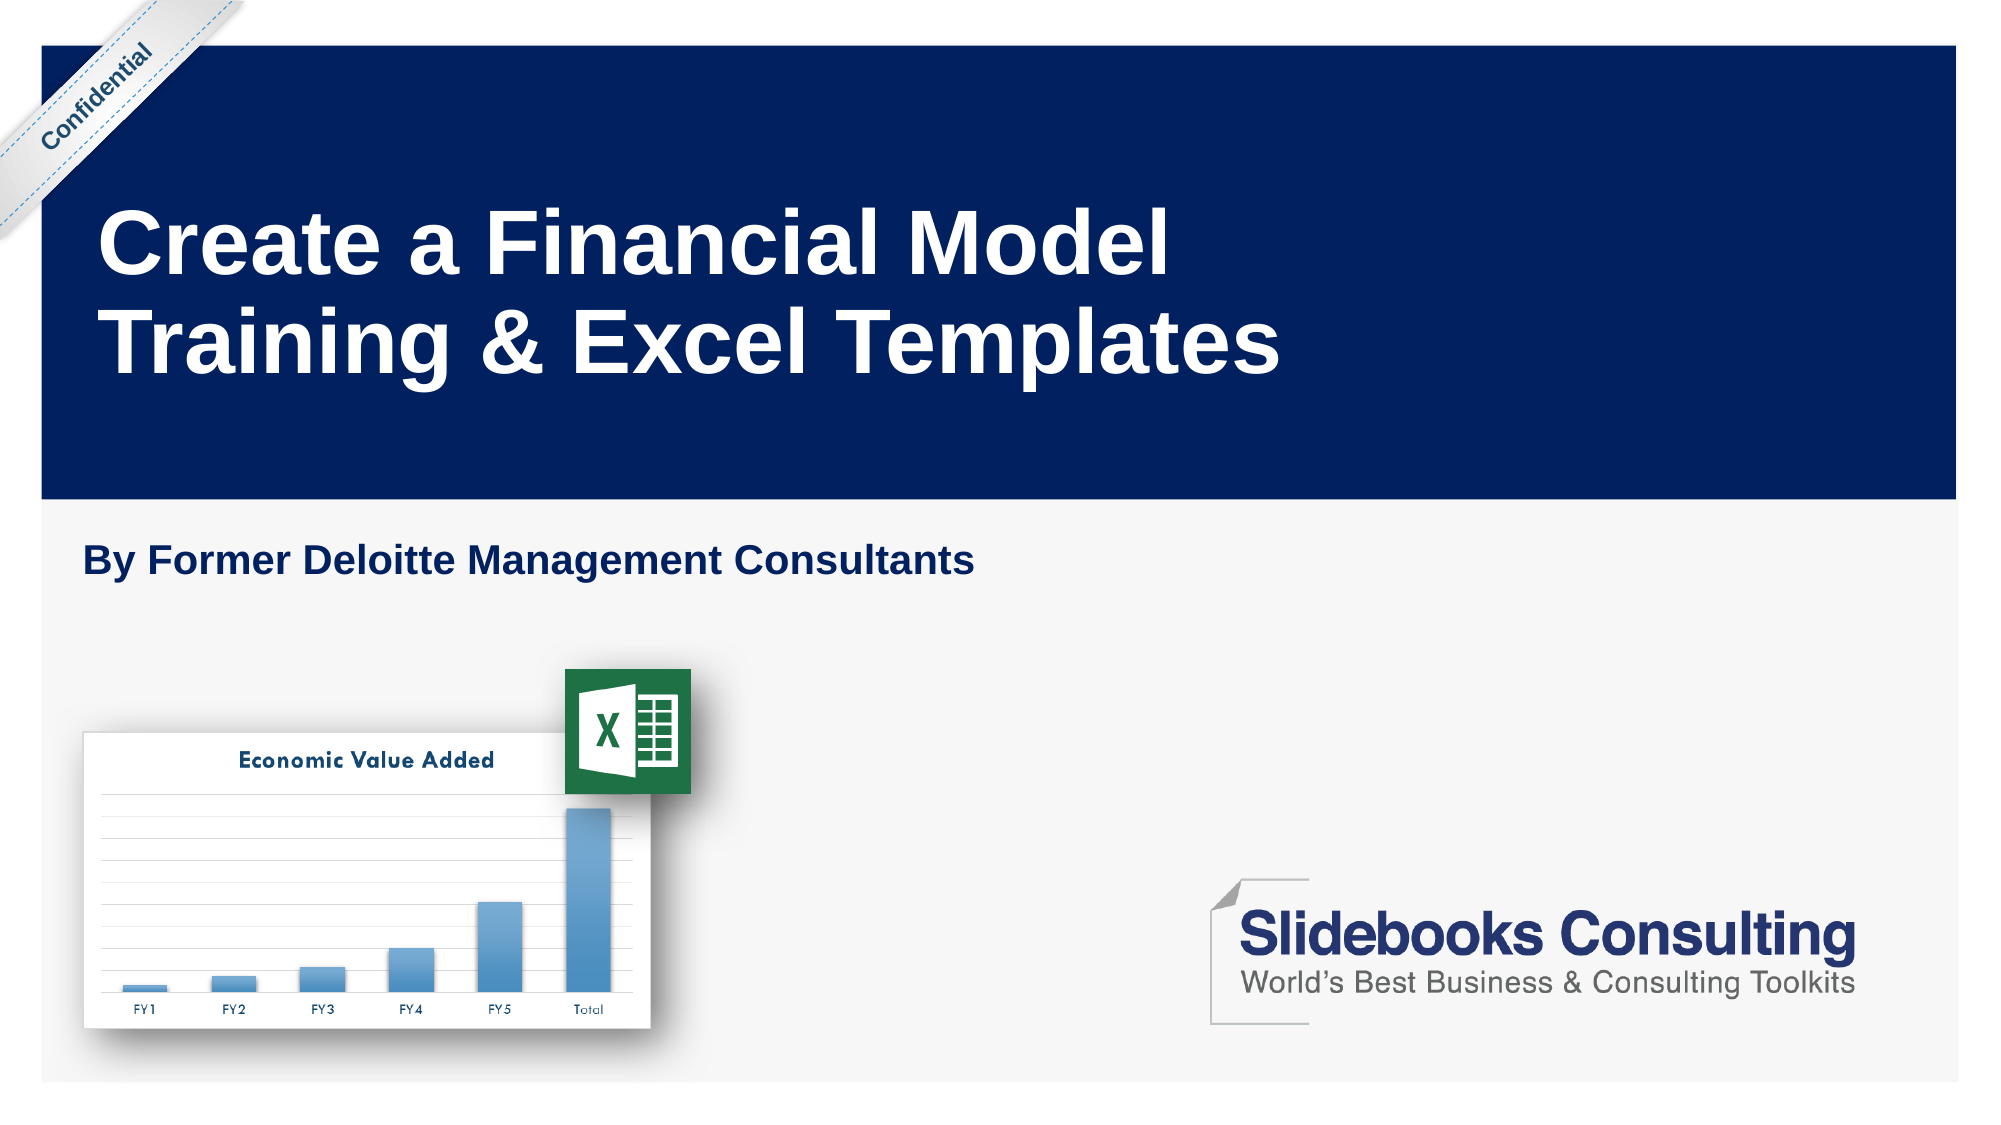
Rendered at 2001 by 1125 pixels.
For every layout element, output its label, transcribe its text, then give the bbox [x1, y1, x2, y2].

picture [82, 669, 691, 1029]
title Create a Financial Model Training & Excel Templates [82, 132, 1765, 456]
picture [1178, 847, 1886, 1056]
list By Former Deloitte Management Consultants [82, 538, 1775, 1125]
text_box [0, 1, 245, 241]
